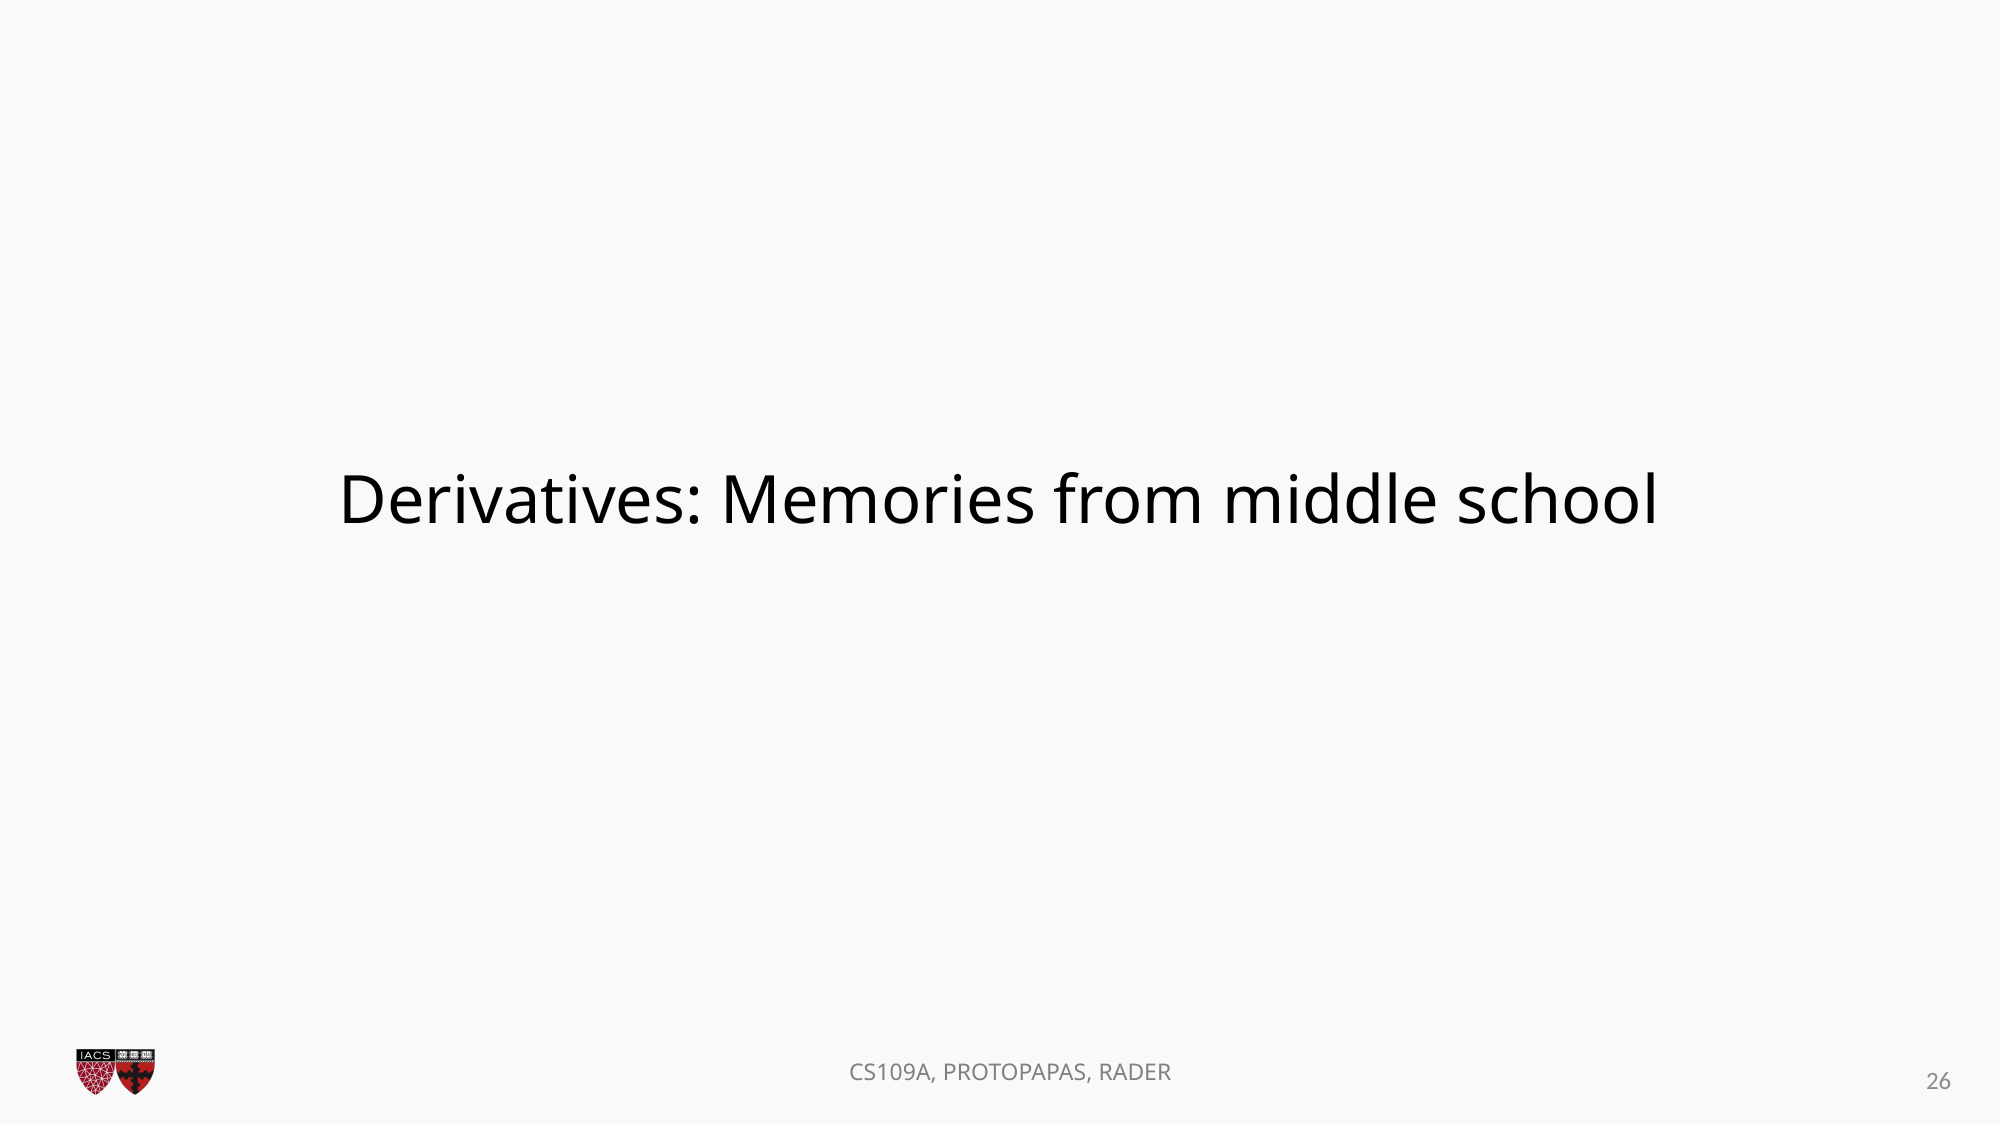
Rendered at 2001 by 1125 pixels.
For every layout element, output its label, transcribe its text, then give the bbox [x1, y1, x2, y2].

picture [75, 1049, 155, 1095]
slide_number 26 [1500, 1050, 1967, 1110]
title Derivatives: Memories from middle school [99, 449, 1900, 576]
